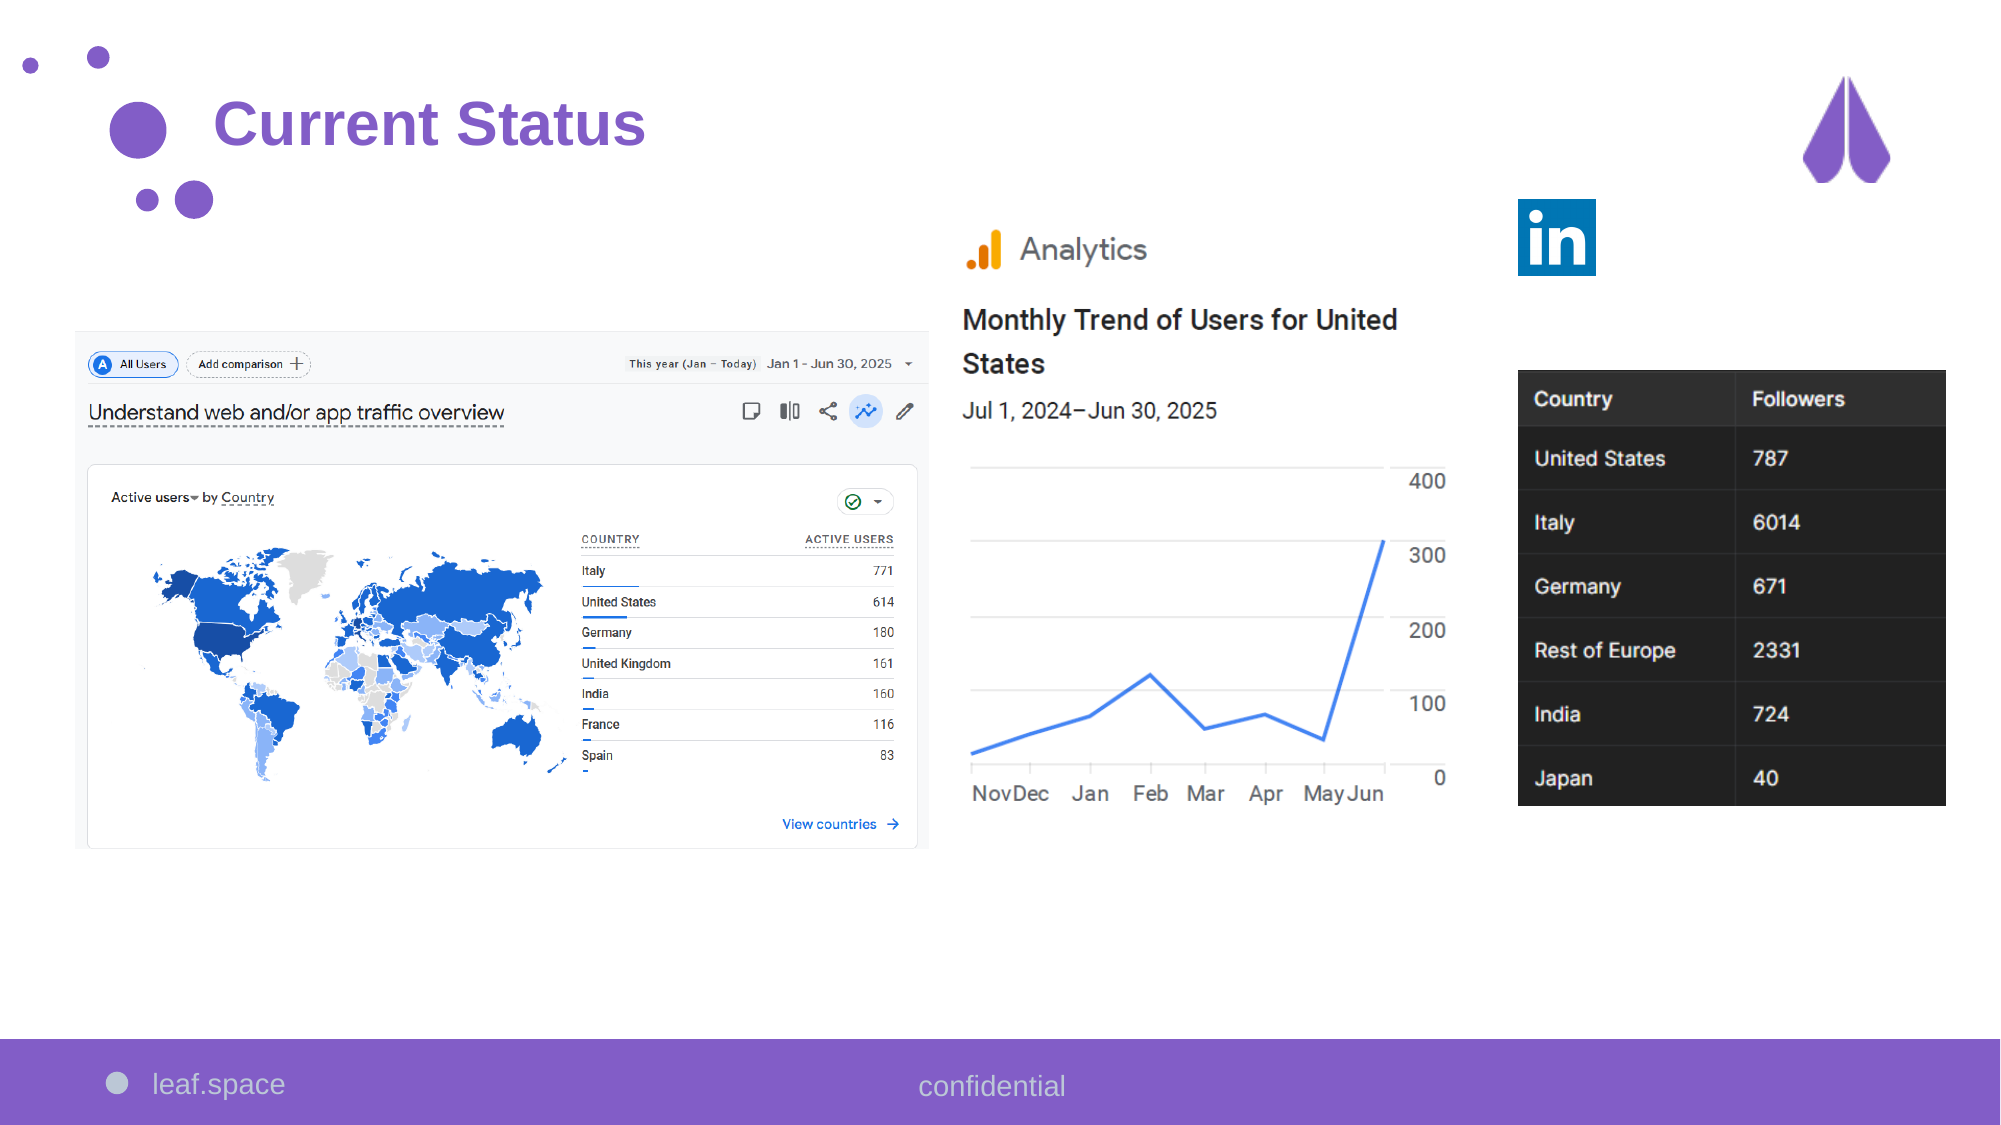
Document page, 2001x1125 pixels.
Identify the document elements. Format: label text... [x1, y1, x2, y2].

picture [956, 215, 1461, 849]
picture [1530, 211, 1542, 222]
picture [74, 327, 929, 849]
picture [1518, 370, 1946, 807]
picture [1550, 228, 1585, 264]
title Current Status [198, 83, 1924, 161]
picture [1531, 229, 1541, 264]
